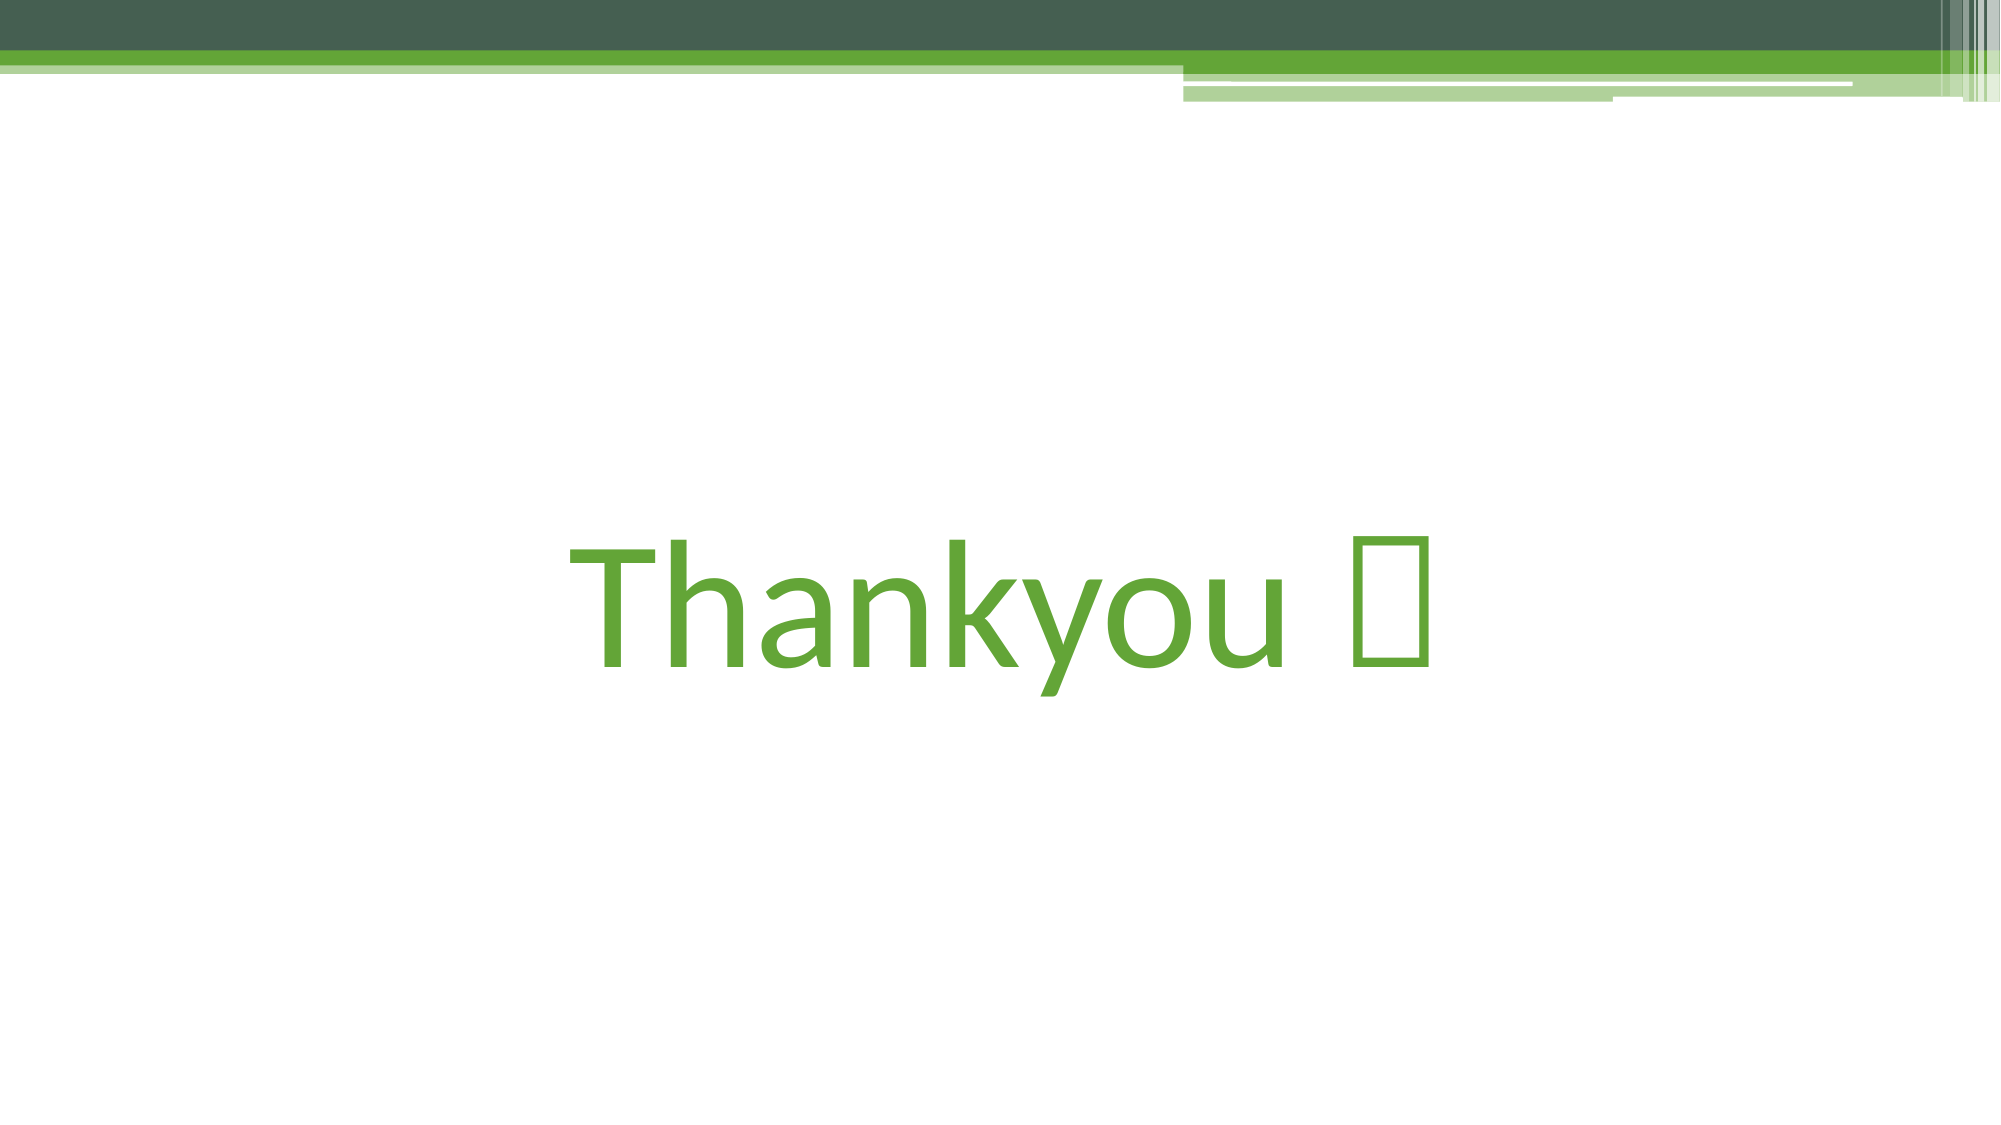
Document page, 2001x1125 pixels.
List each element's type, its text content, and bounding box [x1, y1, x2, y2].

title Thankyou  [157, 487, 1858, 712]
